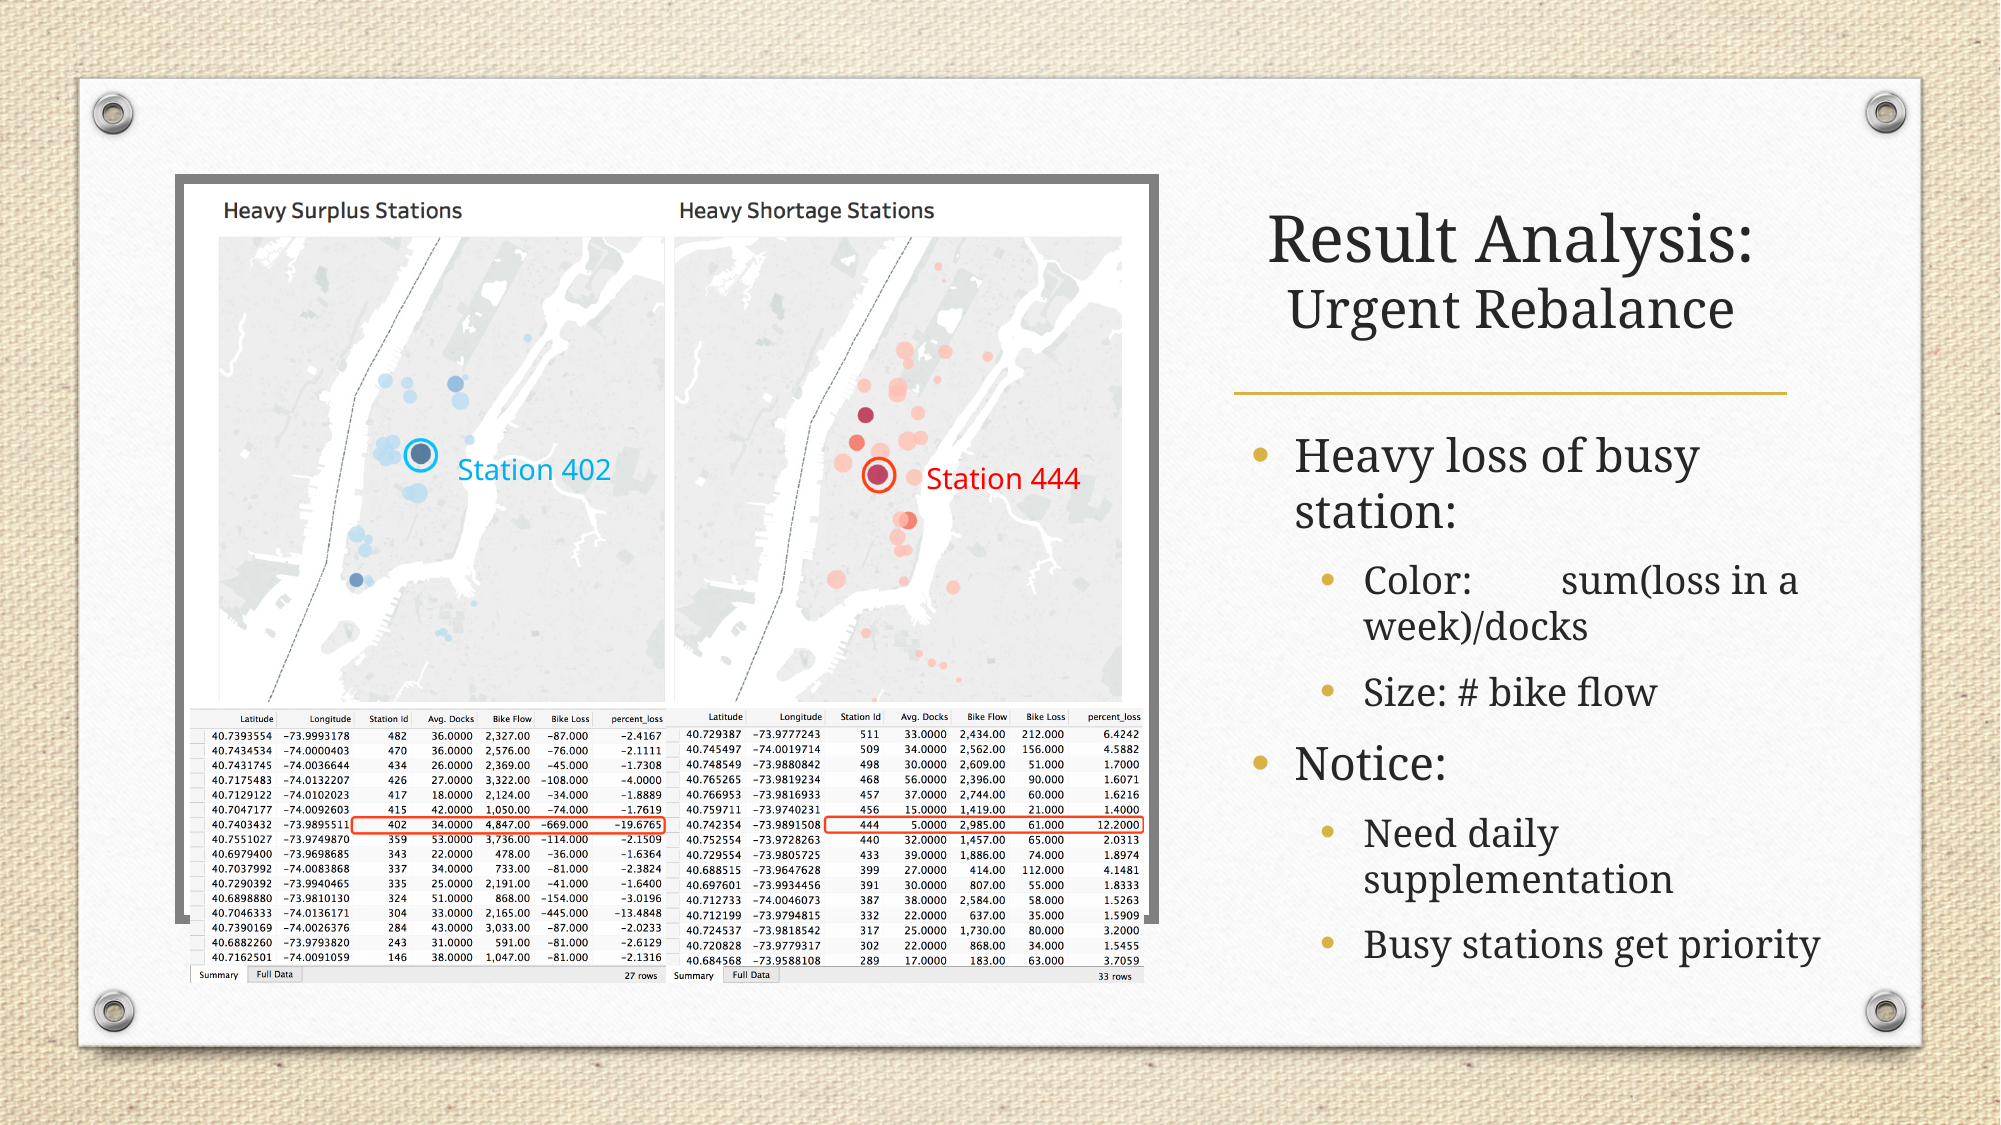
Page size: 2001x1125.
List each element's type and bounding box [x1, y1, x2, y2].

list [190, 708, 666, 983]
picture [0, 0, 2001, 1125]
